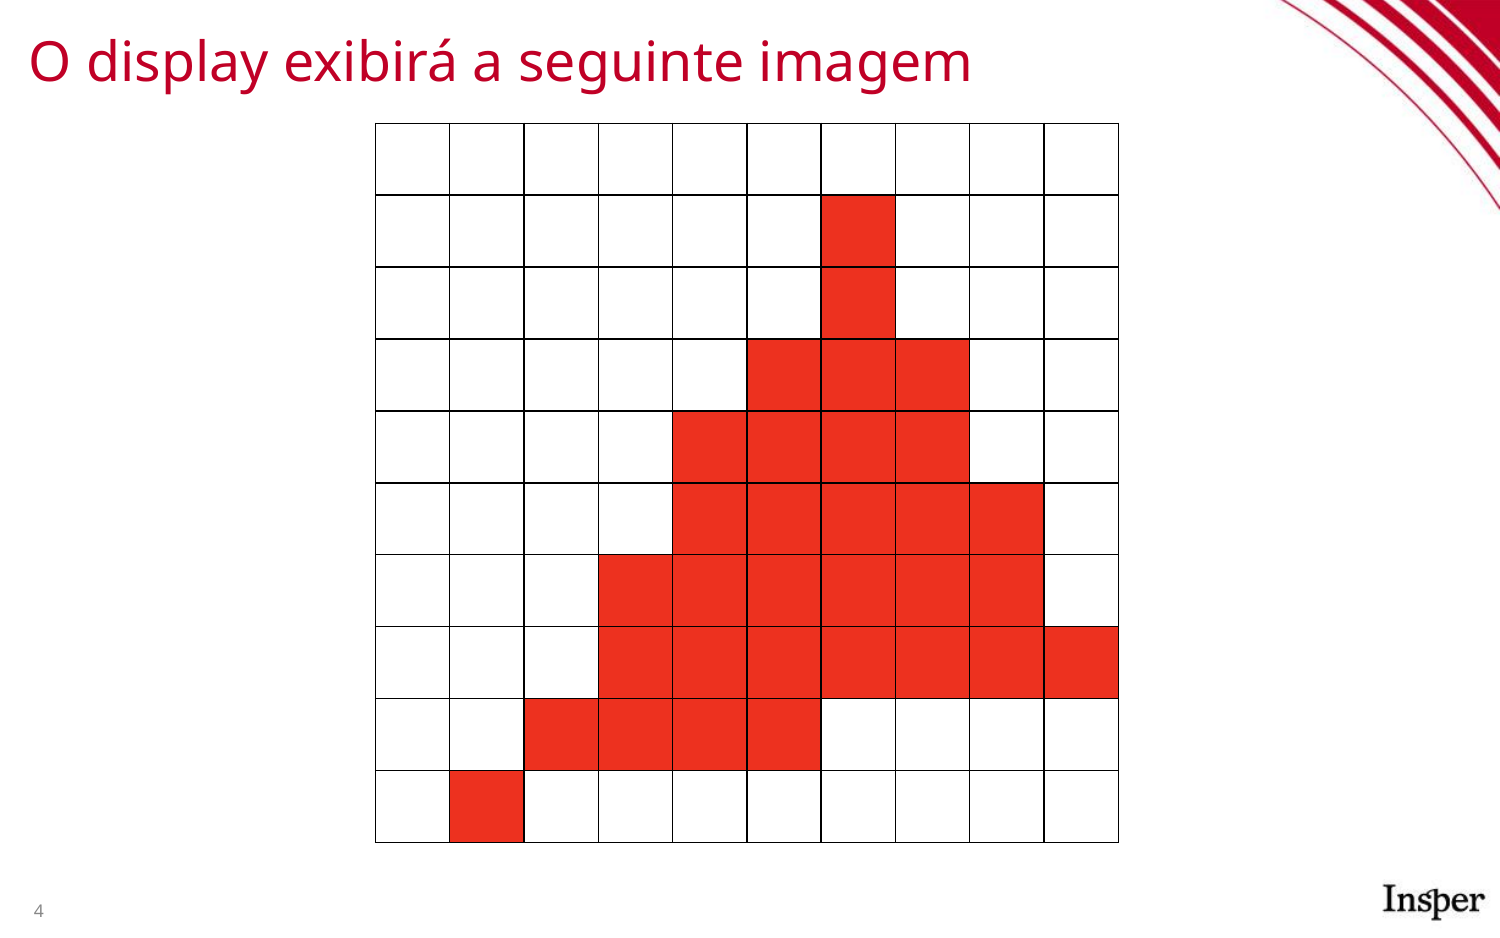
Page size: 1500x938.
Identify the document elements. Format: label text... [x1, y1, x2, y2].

table_cell [822, 771, 895, 842]
table_cell [599, 412, 672, 482]
table_cell [673, 268, 746, 338]
table_cell [673, 699, 746, 770]
table_cell [1045, 484, 1118, 554]
table_cell [525, 340, 598, 410]
table_cell [450, 627, 523, 698]
table_cell [1045, 771, 1118, 842]
table_cell [599, 484, 672, 554]
table_cell [748, 555, 820, 626]
picture [249, 0, 1500, 938]
table_cell [970, 196, 1043, 266]
table_cell [673, 555, 746, 626]
table_cell [673, 196, 746, 266]
table_cell [450, 196, 523, 266]
table_cell [896, 196, 969, 266]
table_cell [822, 627, 895, 698]
table_cell [376, 340, 449, 410]
table_header [970, 124, 1043, 194]
table_cell [970, 484, 1043, 554]
table_cell [525, 699, 598, 770]
table_header [748, 124, 820, 194]
table_cell [822, 484, 895, 554]
table_cell [376, 412, 449, 482]
table_cell [822, 196, 895, 266]
table_cell [748, 268, 820, 338]
table_cell [970, 268, 1043, 338]
table_cell [450, 771, 523, 842]
table_header [525, 124, 598, 194]
table_cell [599, 627, 672, 698]
table_cell [599, 555, 672, 626]
table_cell [896, 771, 969, 842]
table_cell [896, 555, 969, 626]
table_cell [1045, 268, 1118, 338]
table_cell [376, 627, 449, 698]
table_cell [822, 555, 895, 626]
table_cell [748, 412, 820, 482]
table_cell [896, 268, 969, 338]
table_cell [1045, 699, 1118, 770]
table_cell [376, 699, 449, 770]
table_cell [450, 555, 523, 626]
table_cell [599, 196, 672, 266]
table_cell [599, 268, 672, 338]
table_cell [525, 555, 598, 626]
table_cell [525, 771, 598, 842]
table_cell [376, 484, 449, 554]
table_cell [748, 196, 820, 266]
table_cell [673, 484, 746, 554]
table_cell [748, 484, 820, 554]
title O display exibirá a seguinte imagem [13, 18, 1397, 104]
table_cell [450, 340, 523, 410]
table_cell [748, 340, 820, 410]
table_cell [822, 268, 895, 338]
table_cell [1045, 196, 1118, 266]
table_cell [748, 627, 820, 698]
table_header [896, 124, 969, 194]
table_header [822, 124, 895, 194]
table_cell [673, 771, 746, 842]
table_cell [970, 627, 1043, 698]
table_cell [896, 484, 969, 554]
table_header [673, 124, 746, 194]
table_cell [896, 699, 969, 770]
table_cell [376, 196, 449, 266]
table_cell [599, 340, 672, 410]
table_cell [376, 268, 449, 338]
table_cell [599, 771, 672, 842]
table_cell [525, 412, 598, 482]
table_cell [599, 699, 672, 770]
table_header [450, 124, 523, 194]
table_cell [1045, 627, 1118, 698]
slide_number ‹#› [0, 887, 78, 938]
table_cell [896, 340, 969, 410]
table_cell [1045, 555, 1118, 626]
table_cell [376, 771, 449, 842]
table_cell [970, 340, 1043, 410]
table_cell [525, 627, 598, 698]
table_cell [450, 699, 523, 770]
table_cell [748, 699, 820, 770]
table_header [1045, 124, 1118, 194]
table_header [376, 124, 449, 194]
table_cell [525, 196, 598, 266]
table_cell [970, 412, 1043, 482]
table_cell [970, 771, 1043, 842]
table_cell [748, 771, 820, 842]
table_cell [970, 555, 1043, 626]
table_cell [1045, 412, 1118, 482]
table_cell [525, 484, 598, 554]
table_header [599, 124, 672, 194]
table_cell [450, 484, 523, 554]
table_cell [822, 340, 895, 410]
table_cell [822, 699, 895, 770]
table_cell [450, 412, 523, 482]
table_cell [376, 555, 449, 626]
table_cell [822, 412, 895, 482]
table_cell [1045, 340, 1118, 410]
table_cell [970, 699, 1043, 770]
table_cell [450, 268, 523, 338]
table_cell [525, 268, 598, 338]
table_cell [673, 412, 746, 482]
table_cell [896, 412, 969, 482]
table_cell [673, 627, 746, 698]
table_cell [673, 340, 746, 410]
table_cell [896, 627, 969, 698]
